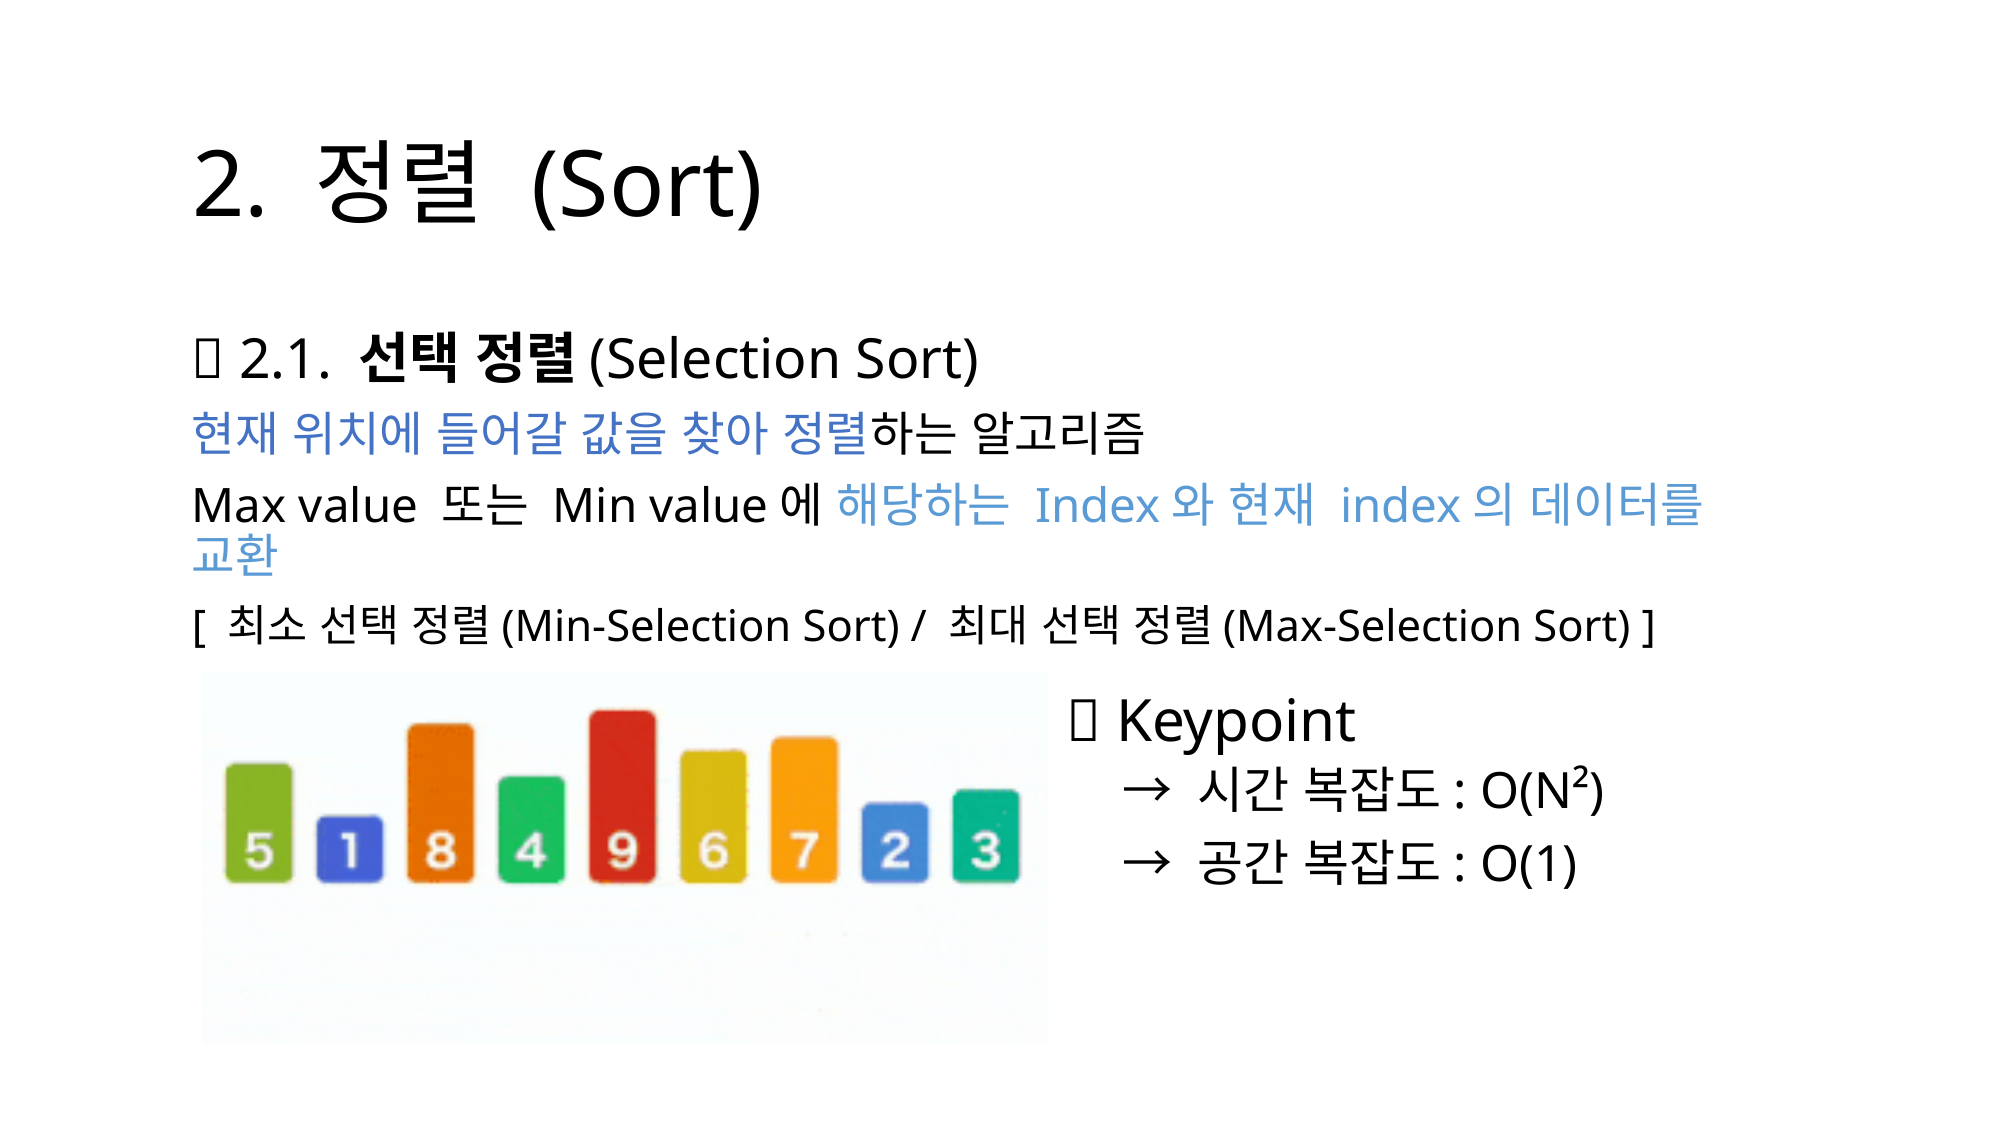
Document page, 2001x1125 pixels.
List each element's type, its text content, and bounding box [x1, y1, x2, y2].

text_box 2. 정렬 (Sort) [176, 92, 1836, 282]
picture [202, 671, 1048, 1044]
text_box 💡 Keypoint → 시간 복잡도: O(N²) → 공간 복잡도: O(1) [1051, 675, 1688, 962]
text_box 🔎 2.1. 선택 정렬(Selection Sort) 현재 위치에 들어갈 값을 찾아 정렬하는 알고리즘 Max value 또는 Min value에 해당하는 Index와 현재 index의 데이터를 교환 [ 최소 선택 정렬(Min-Selection Sort) / 최대 선택 정렬(Max-Selection Sort) ] [176, 323, 1793, 660]
